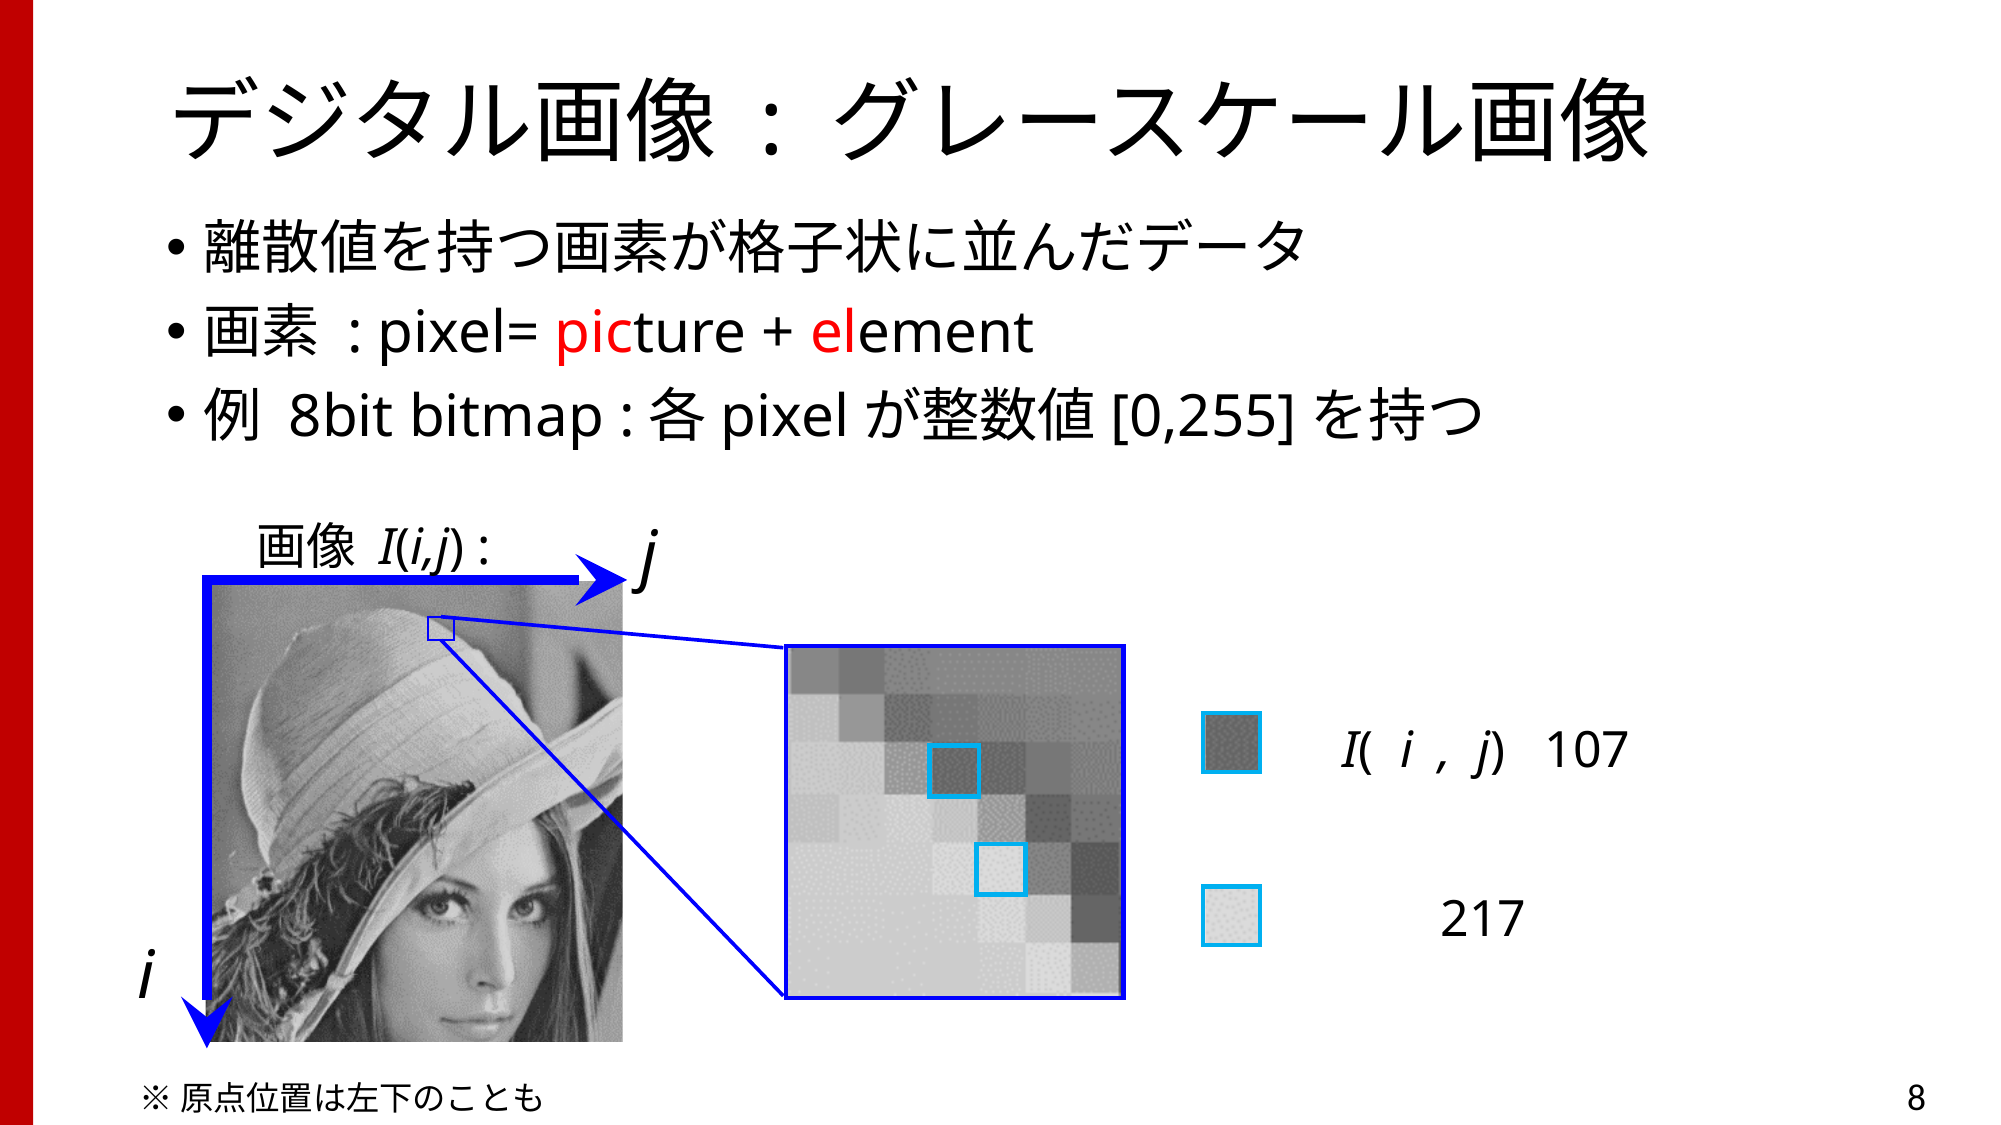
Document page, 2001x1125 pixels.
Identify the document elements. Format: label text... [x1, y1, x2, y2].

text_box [122, 504, 1703, 1125]
title デジタル画像 : グレースケール画像 [153, 64, 1970, 185]
list 離散値を持つ画素が格子状に並んだデータ 画素 : pixel= picture + element 例 8bit bitmap :各pixelが整数値[0,255]を持つ [151, 210, 1958, 500]
slide_number 8 [1892, 1065, 2000, 1125]
